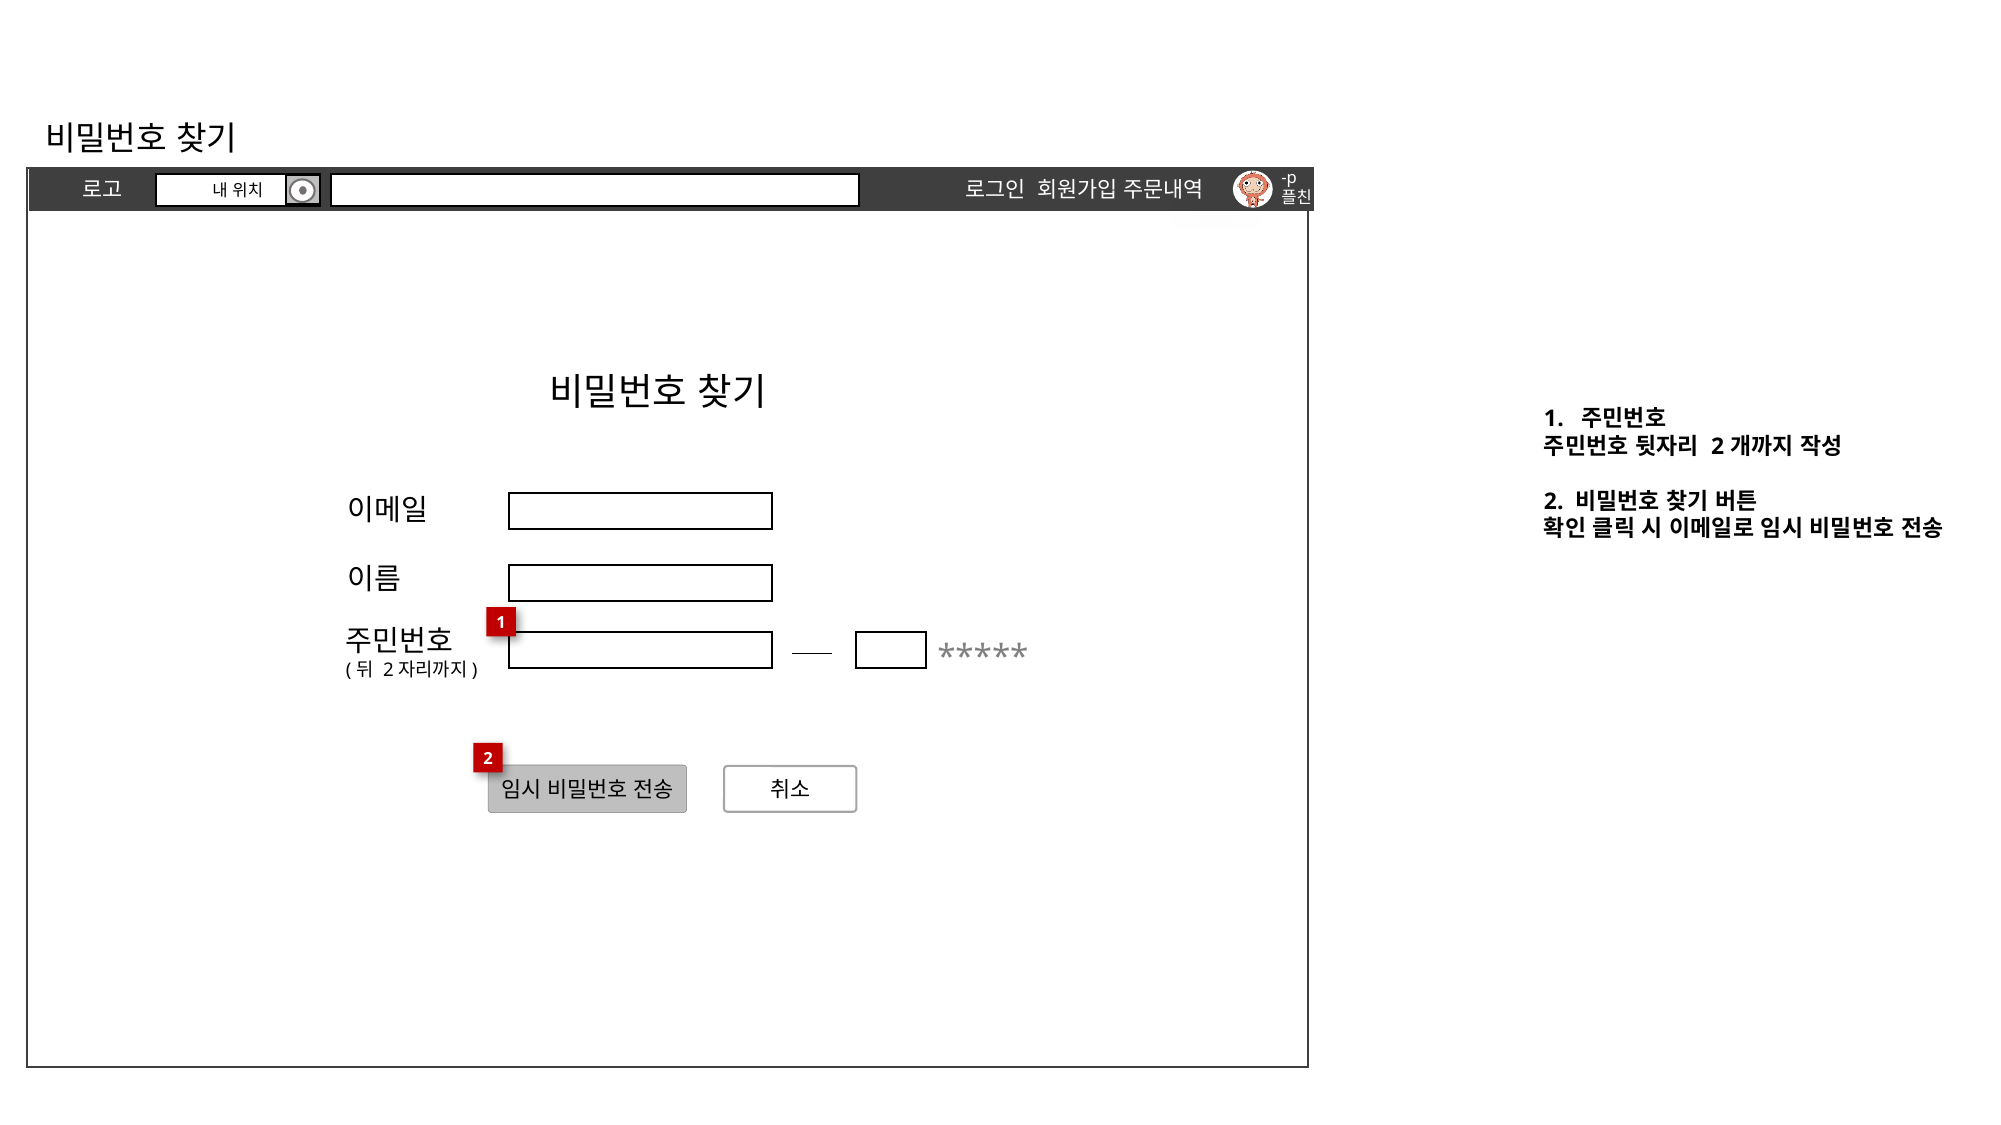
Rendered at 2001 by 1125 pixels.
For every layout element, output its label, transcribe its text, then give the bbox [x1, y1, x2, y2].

picture [998, 149, 1111, 228]
text_box [1228, 168, 1266, 210]
text_box [508, 631, 773, 669]
text_box [29, 168, 49, 210]
text_box 로그인 회원가입 주문내역 [1078, 167, 1228, 210]
text_box 주민번호 (뒤 2자리까지) [331, 615, 513, 688]
text_box [288, 178, 316, 204]
text_box 임시 비밀번호 전송 [487, 763, 688, 814]
text_box 로고 [49, 167, 156, 211]
text_box 비밀번호 찾기 [30, 110, 253, 165]
text_box [156, 168, 941, 210]
text_box [26, 167, 1308, 1067]
text_box 1 [486, 607, 516, 637]
text_box [298, 185, 308, 196]
text_box 로그인 회원가입 주문내역 [941, 167, 998, 210]
text_box [508, 492, 773, 530]
text_box 이메일 [332, 483, 489, 534]
text_box [508, 564, 773, 602]
picture [1232, 170, 1273, 208]
text_box [855, 631, 927, 669]
text_box 이름 [332, 552, 586, 603]
text_box 비밀번호 찾기 [534, 360, 991, 421]
text_box 2 [473, 742, 503, 773]
text_box -p 플친 [1266, 159, 1328, 214]
text_box 주민번호 주민번호 뒷자리 2개까지 작성 2. 비밀번호 찾기 버튼 확인 클릭 시 이메일로 임시 비밀번호 전송 [1543, 53, 1991, 920]
text_box 내 위치 [155, 173, 321, 207]
text_box ***** [921, 636, 1169, 674]
text_box [330, 173, 860, 207]
text_box [285, 174, 321, 205]
text_box 취소 [722, 764, 858, 813]
